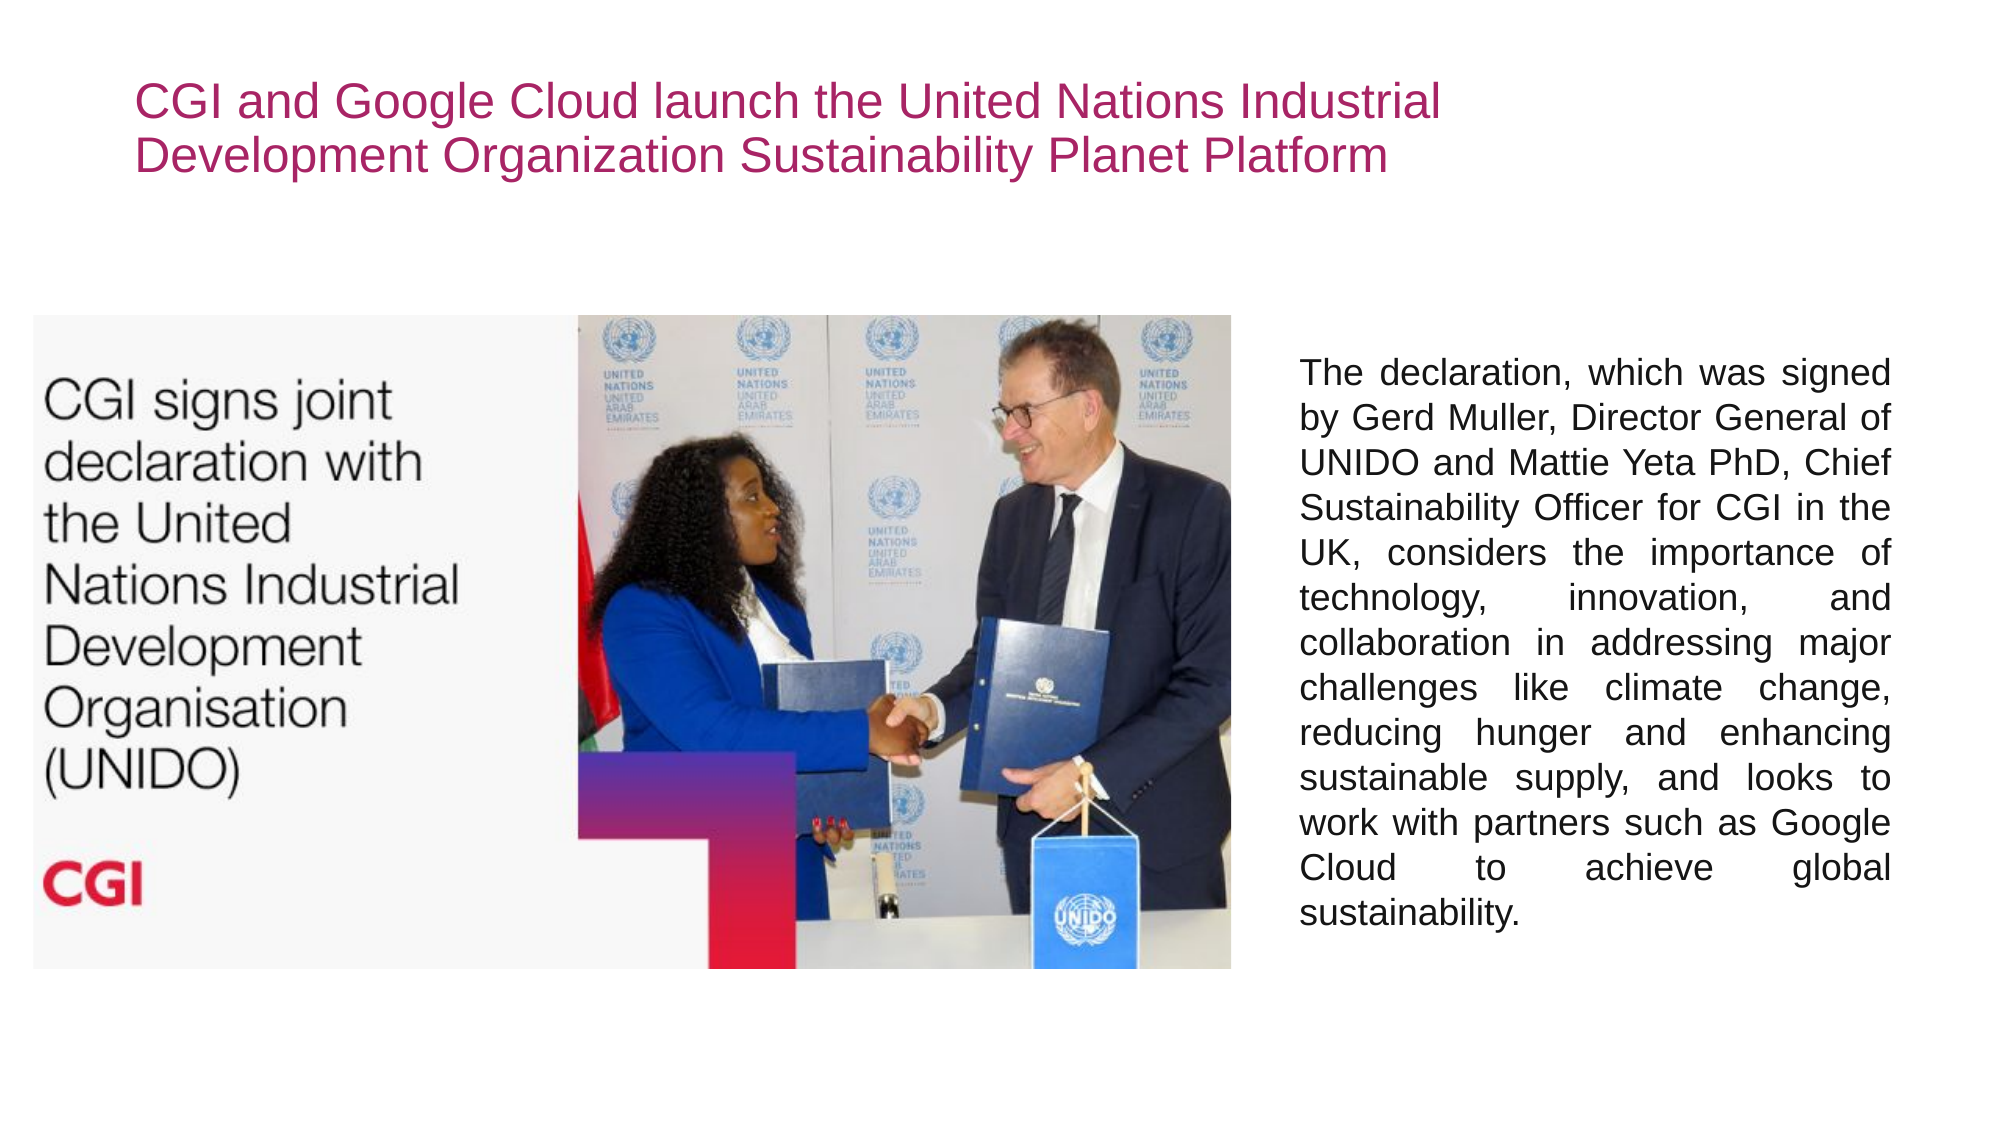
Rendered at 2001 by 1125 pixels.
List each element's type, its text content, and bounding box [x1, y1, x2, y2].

text_box The declaration, which was signed by Gerd Muller, Director General of UNIDO and Mattie Yeta PhD, Chief Sustainability Officer for CGI in the UK, considers the importance of technology, innovation, and collaboration in addressing major challenges like climate change, reducing hunger and enhancing sustainable supply, and looks to work with partners such as Google Cloud to achieve global sustainability. [1284, 340, 1907, 941]
title CGI and Google Cloud launch the United Nations Industrial Development Organization Sustainability Planet Platform [134, 75, 1740, 163]
picture [33, 315, 1232, 969]
